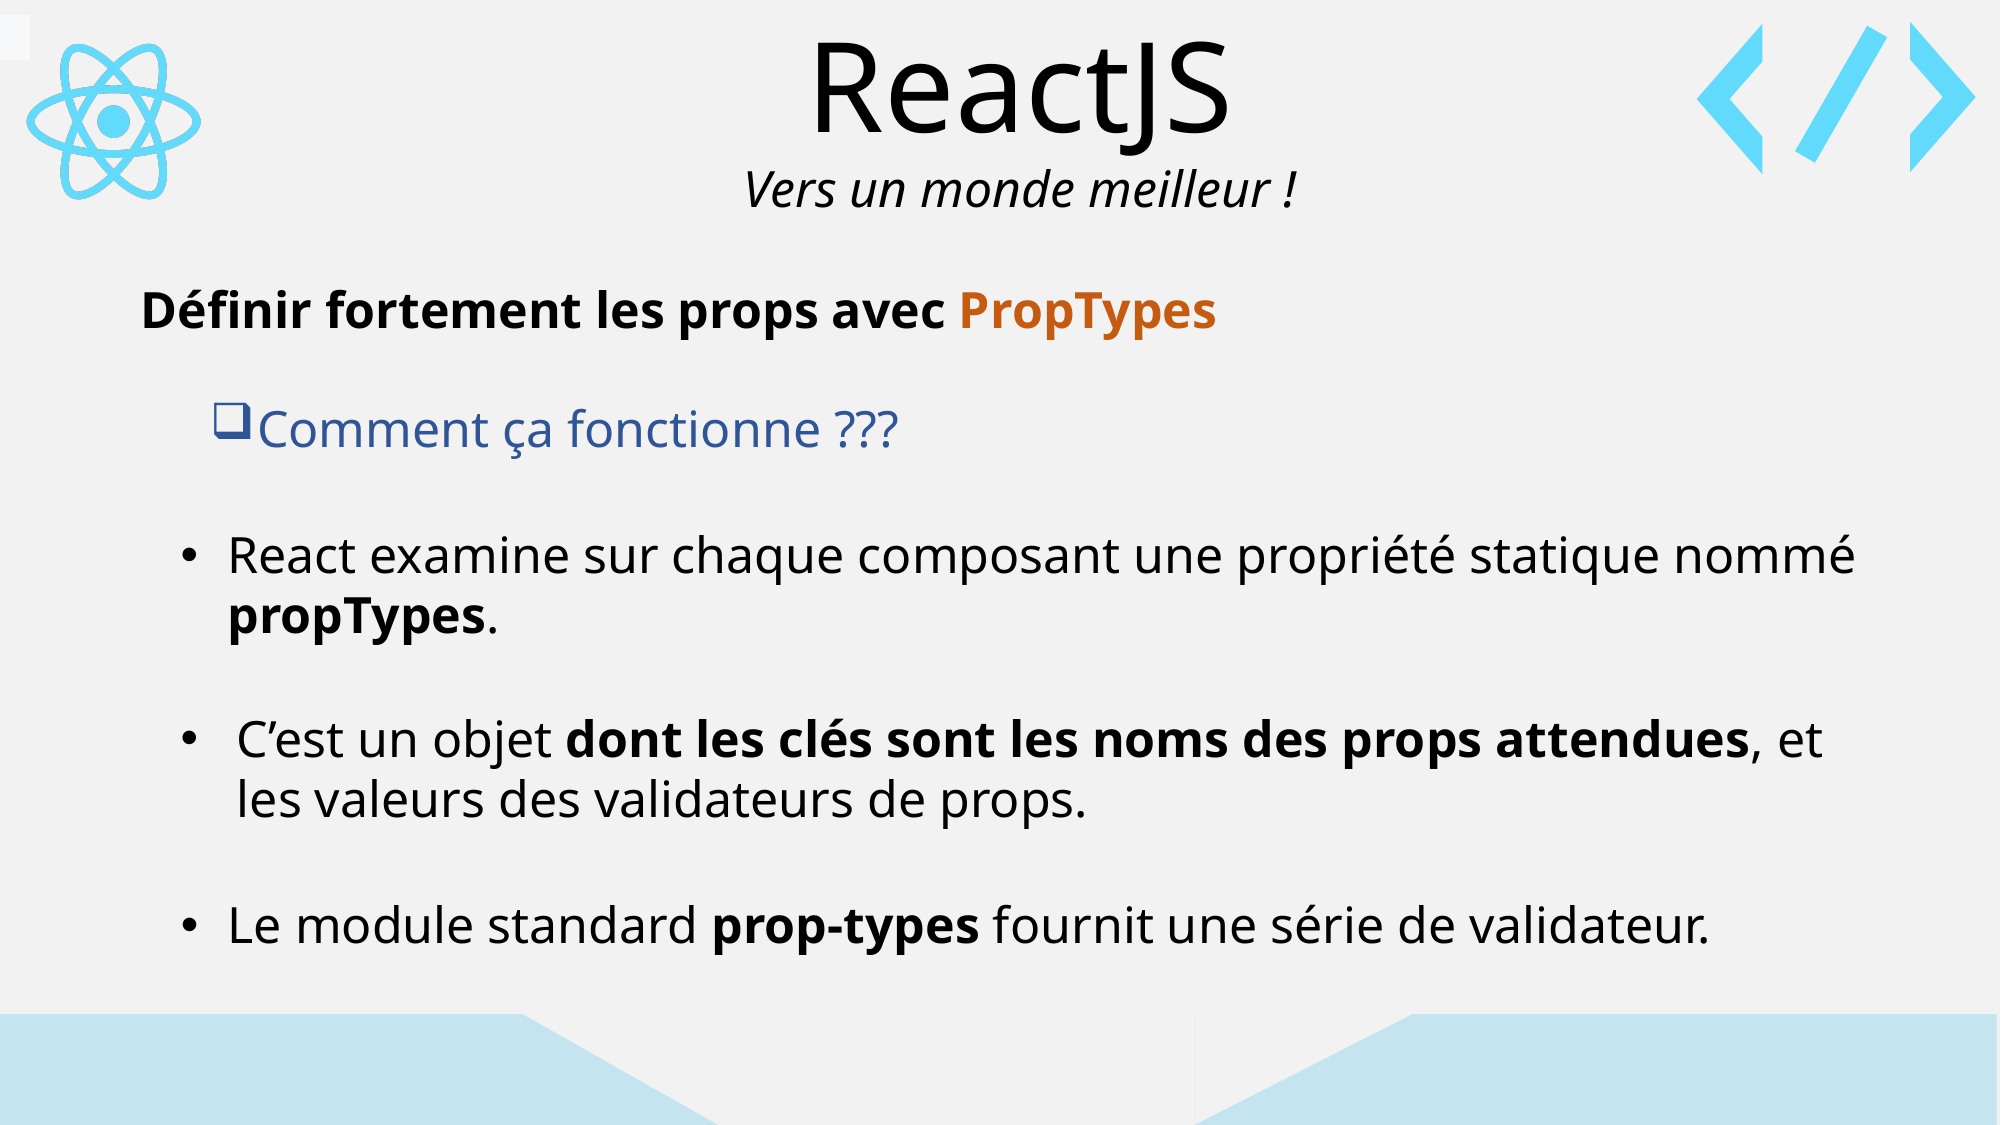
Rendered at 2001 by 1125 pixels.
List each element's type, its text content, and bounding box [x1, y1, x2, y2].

text_box Le module standard prop-types fournit une série de validateur. [166, 886, 302, 962]
text_box Comment ça fonctionne ??? [195, 390, 1046, 465]
text_box Le module standard prop-types fournit une série de validateur. [414, 886, 1539, 962]
text_box C’est un objet dont les clés sont les noms des props attendues, et les valeurs des validateurs de props. [1651, 700, 1875, 835]
picture [0, 16, 263, 228]
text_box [1696, 0, 1976, 193]
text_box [302, 709, 414, 1125]
text_box ReactJS Vers un monde meilleur ! [303, 0, 1737, 225]
text_box Le module standard prop-types fournit une série de validateur. [1651, 886, 1875, 962]
text_box Définir fortement les props avec PropTypes [125, 270, 1239, 346]
text_box C’est un objet dont les clés sont les noms des props attendues, et les valeurs des validateurs de props. [165, 700, 1539, 835]
text_box React examine sur chaque composant une propriété statique nommé propTypes. [165, 516, 1875, 652]
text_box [1539, 668, 1651, 1125]
